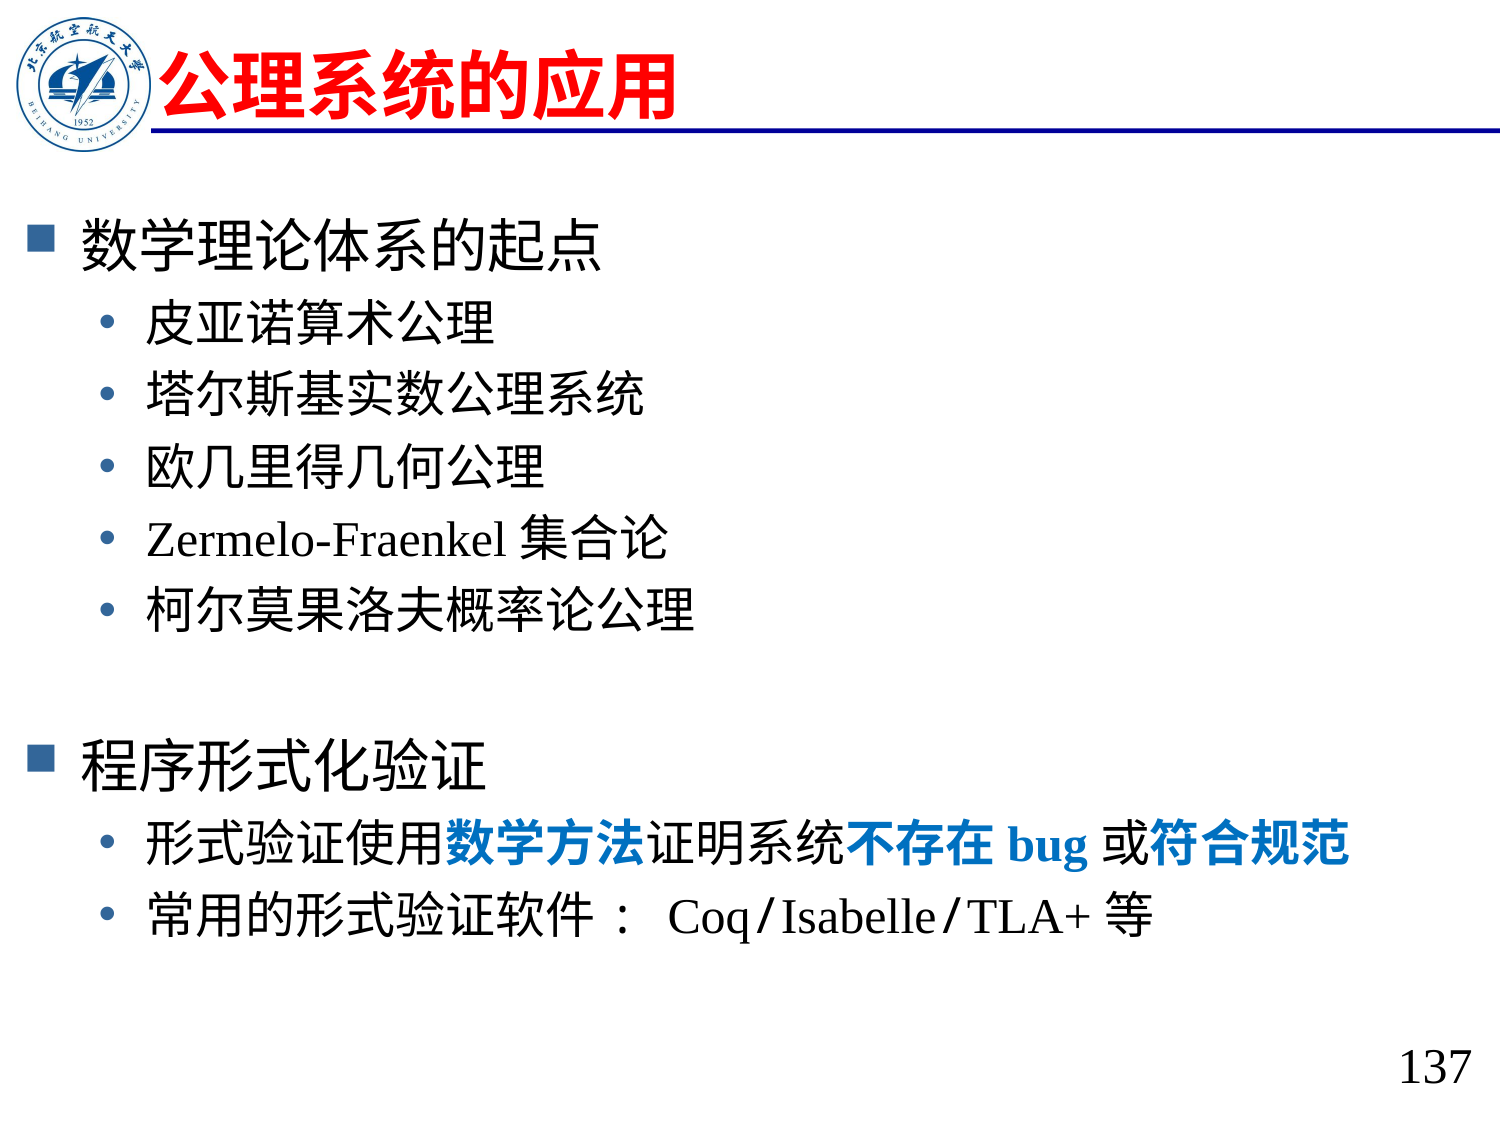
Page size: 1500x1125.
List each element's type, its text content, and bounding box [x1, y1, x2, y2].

list 数学理论体系的起点 皮亚诺算术公理 塔尔斯基实数公理系统 欧几里得几何公理 Zermelo-Fraenkel集合论 柯尔莫果洛夫概率论公理 程序形式化验证 形式验证使用数学方法证明系统不存在bug或符合规范 常用的形式验证软件: Coq/Isabelle/TLA+等 [8, 187, 1458, 571]
title 公理系统的应用 [141, 57, 1325, 109]
picture [16, 17, 151, 152]
